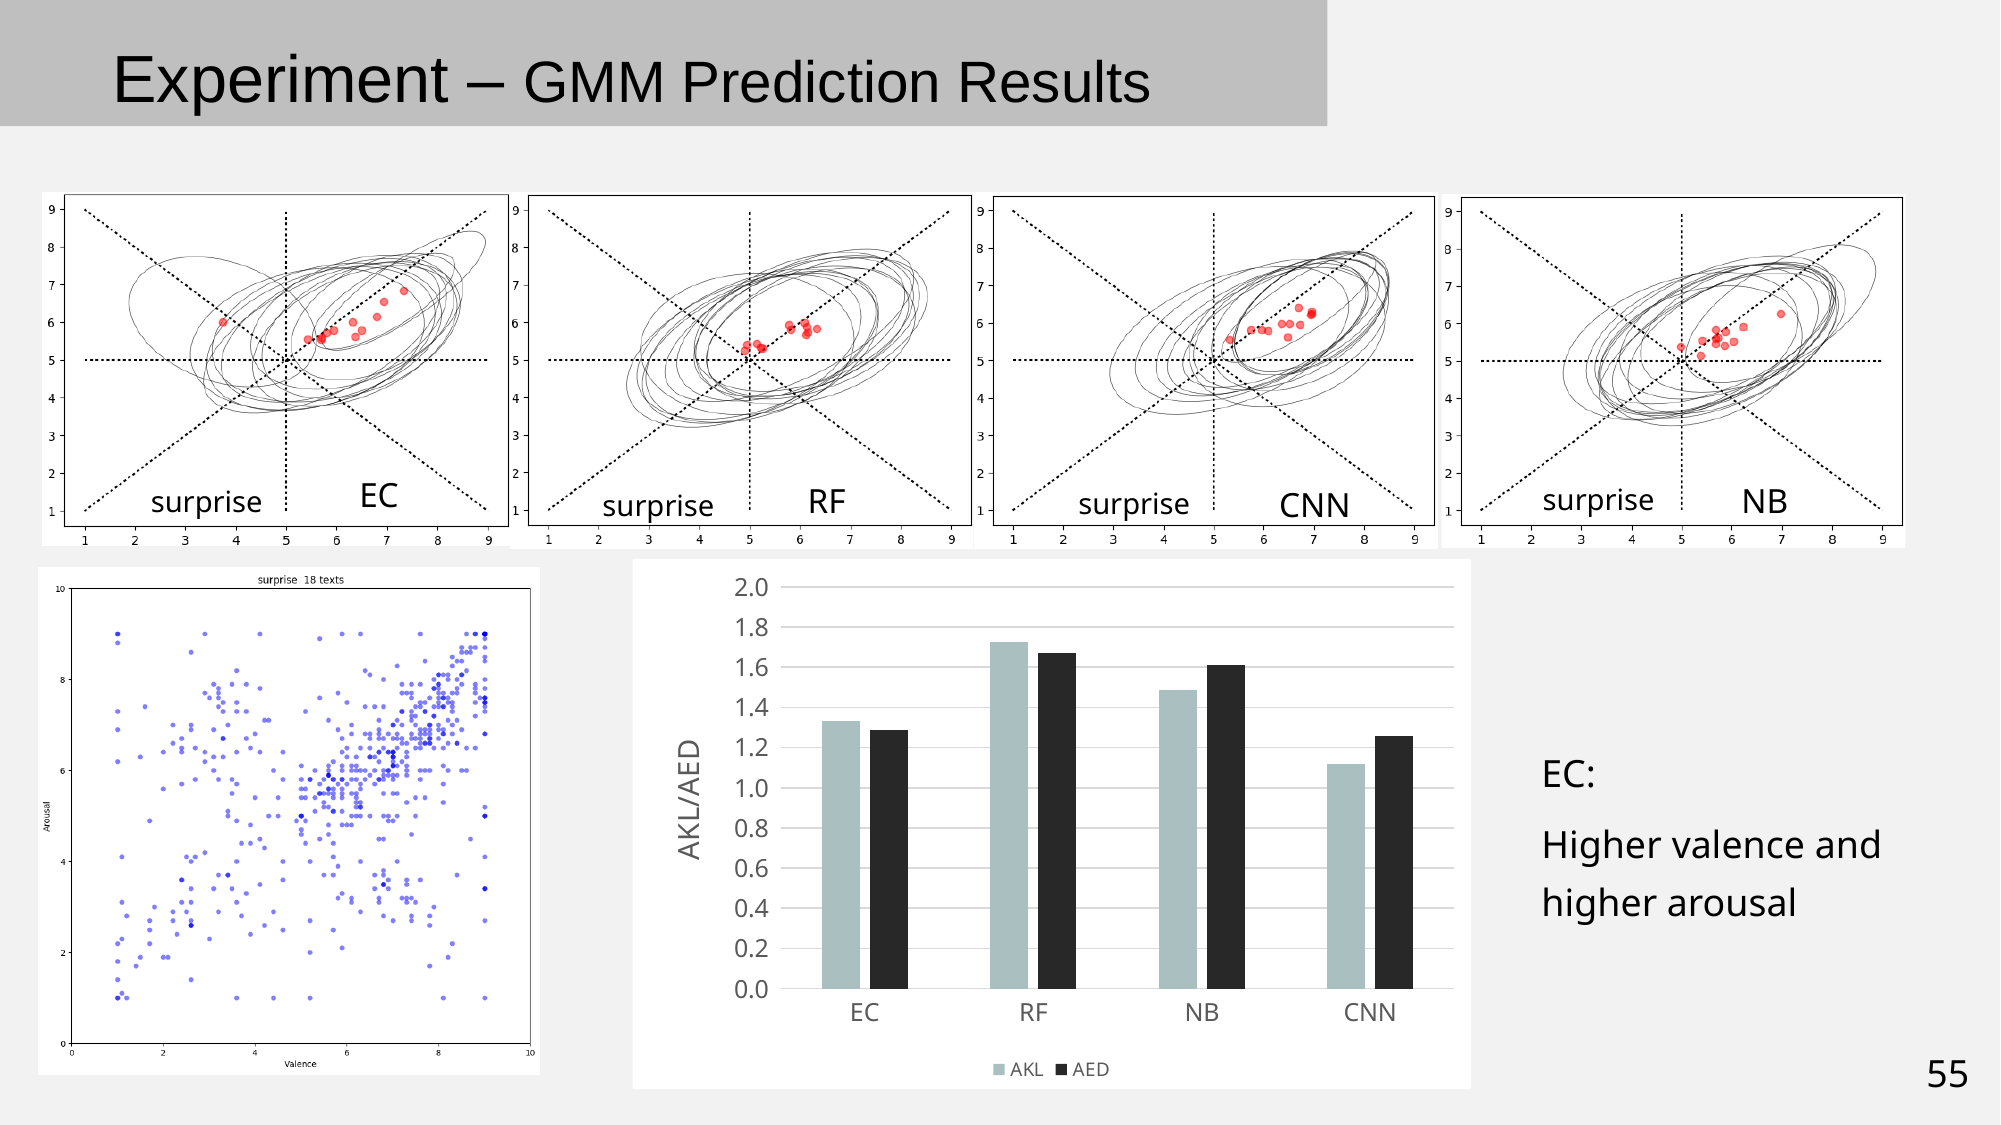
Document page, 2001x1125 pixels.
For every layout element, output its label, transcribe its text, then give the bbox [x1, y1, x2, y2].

text_box Experiment – GMM Prediction Results [97, 4, 1168, 124]
slide_number 55 [1534, 1042, 1985, 1103]
chart [632, 558, 1472, 1089]
picture [38, 567, 540, 1075]
text_box EC: Higher valence and higher arousal [1526, 728, 2000, 932]
picture [41, 192, 1438, 549]
text_box [0, 0, 1328, 127]
picture [1441, 194, 1906, 548]
